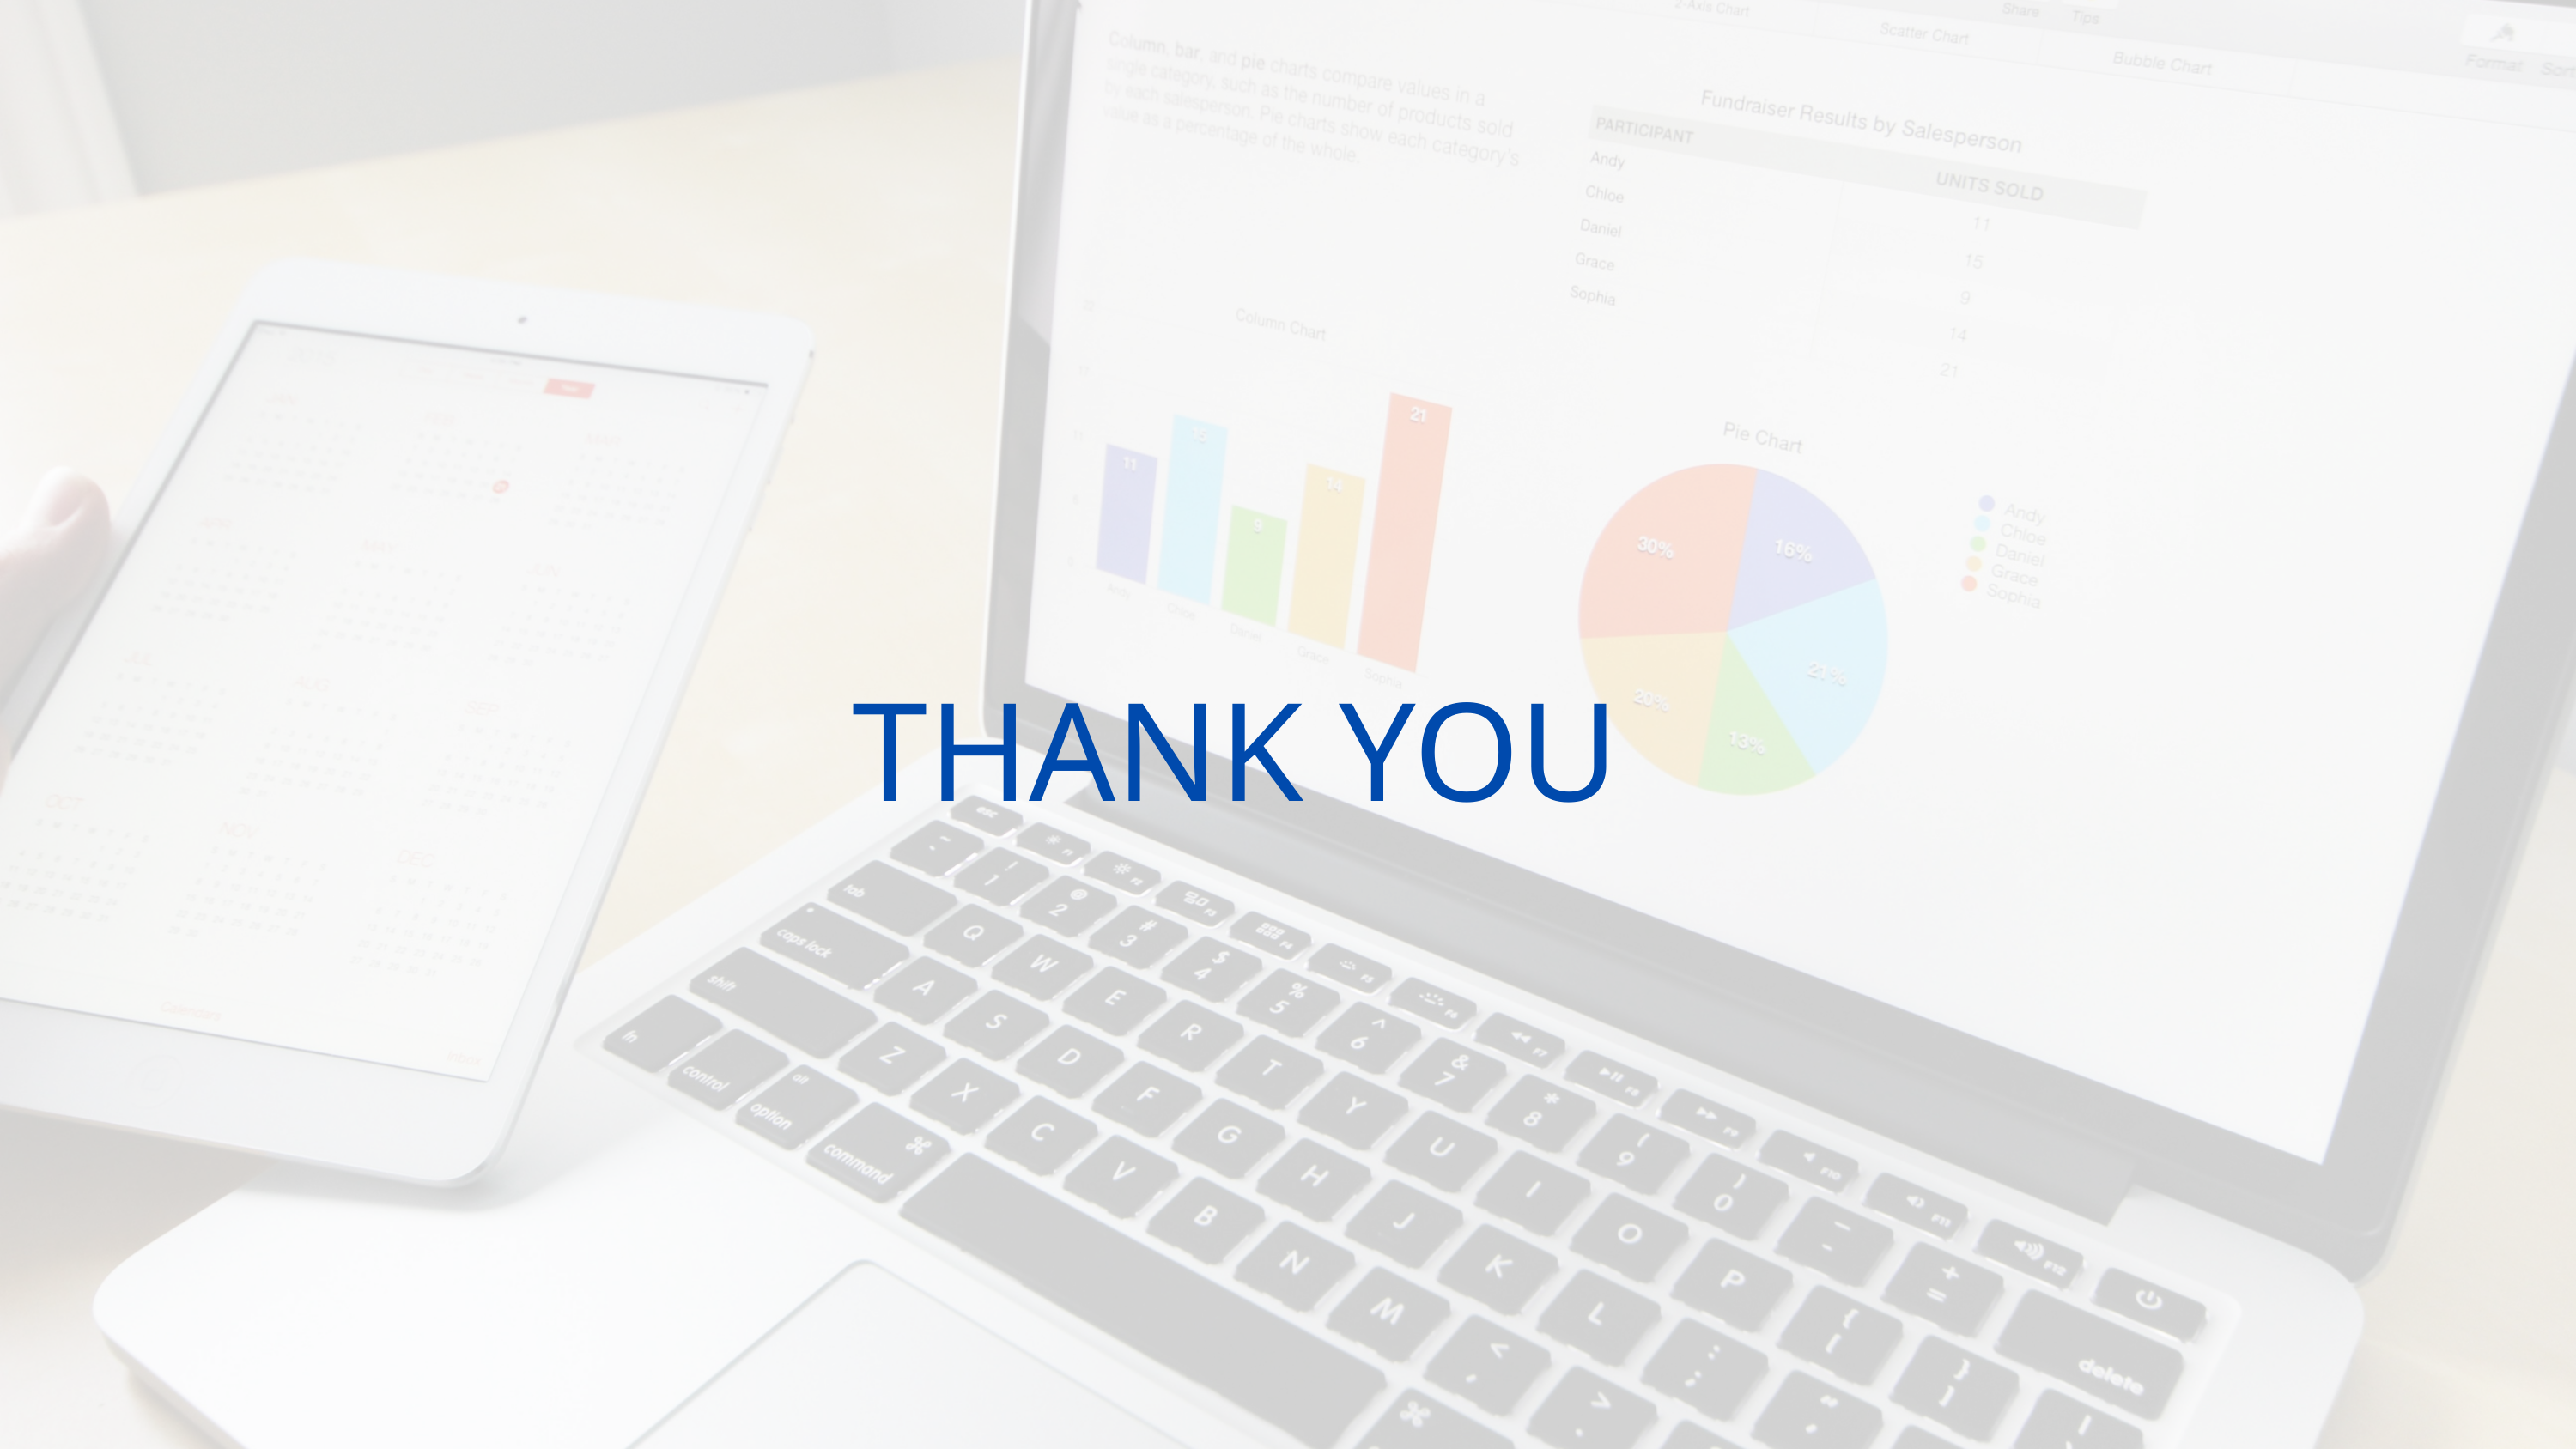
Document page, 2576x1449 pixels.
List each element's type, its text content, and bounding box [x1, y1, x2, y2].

text_box THANK YOU [853, 686, 1723, 829]
text_box [0, 0, 2576, 1449]
